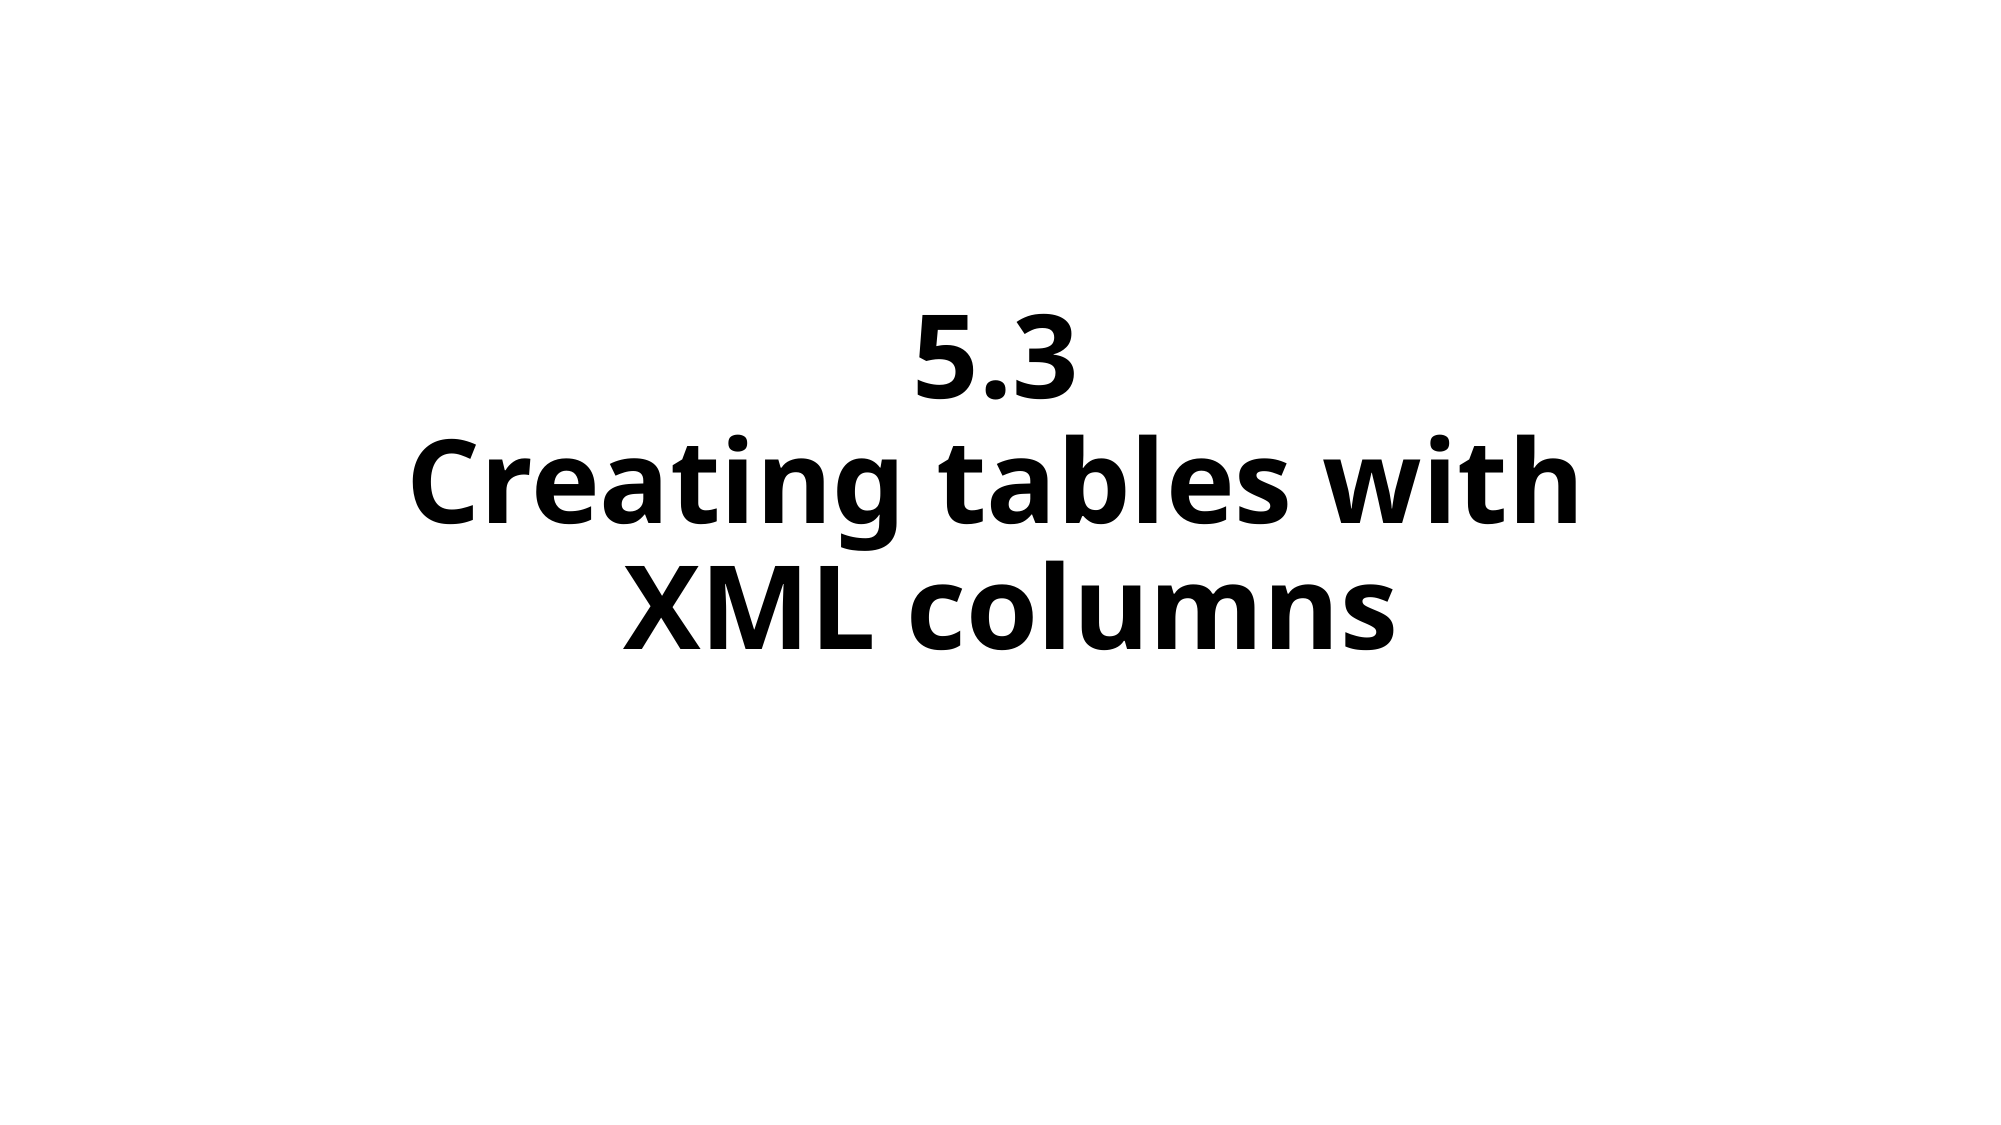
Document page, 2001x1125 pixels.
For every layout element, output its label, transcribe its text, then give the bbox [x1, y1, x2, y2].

title 5.3 Creating tables with XML columns [260, 290, 1761, 682]
